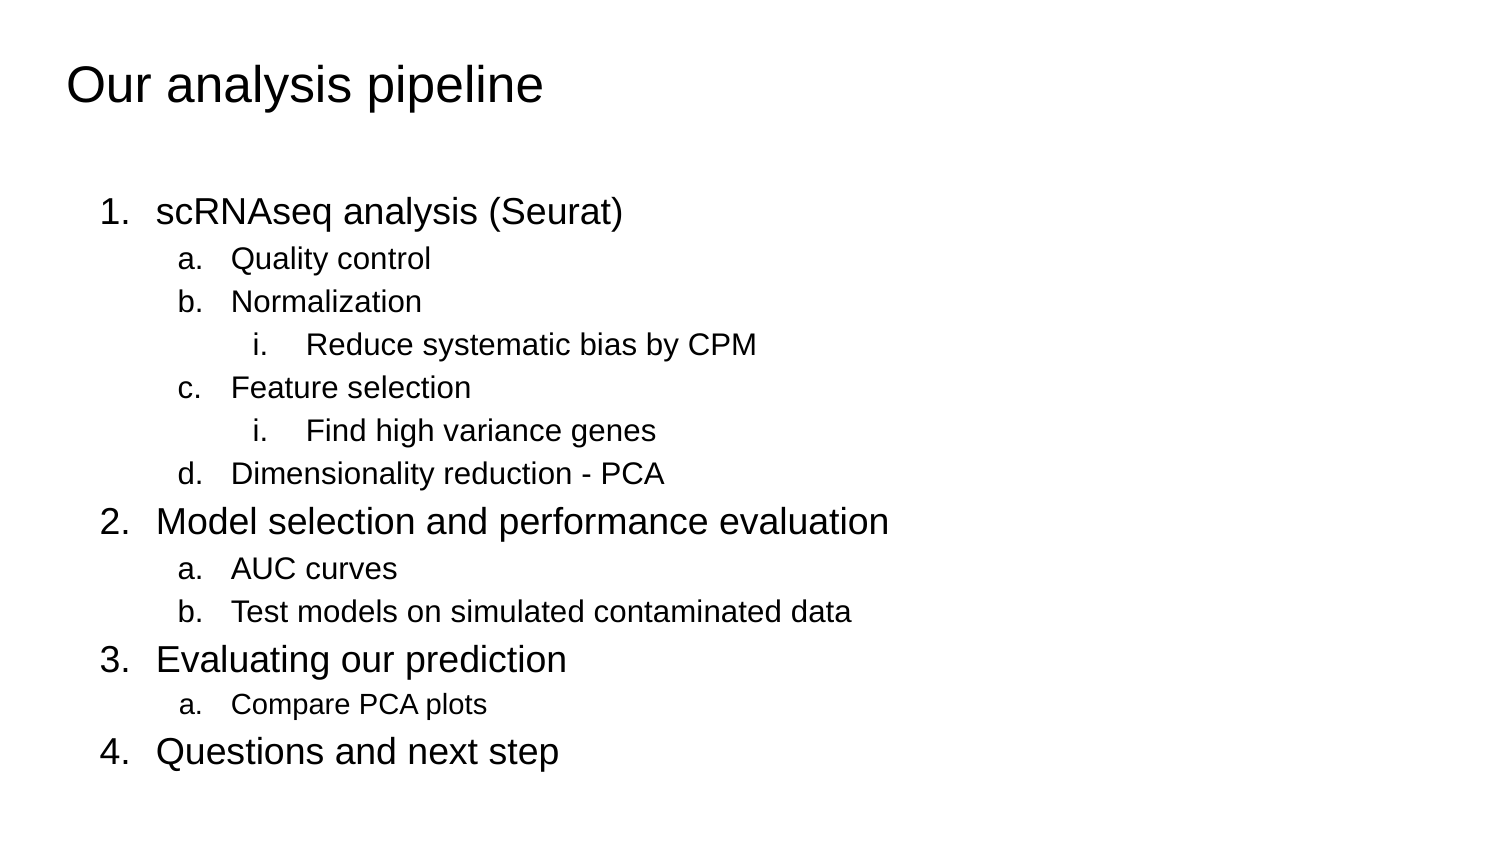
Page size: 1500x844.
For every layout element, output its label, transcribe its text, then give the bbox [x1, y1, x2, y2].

list scRNAseq analysis (Seurat) Quality control Normalization Reduce systematic bias by CPM Feature selection Find high variance genes Dimensionality reduction - PCA Model selection and performance evaluation AUC curves Test models on simulated contaminated data Evaluating our prediction Compare PCA plots Questions and next step [65, 165, 1464, 726]
title Our analysis pipeline [51, 36, 1449, 130]
